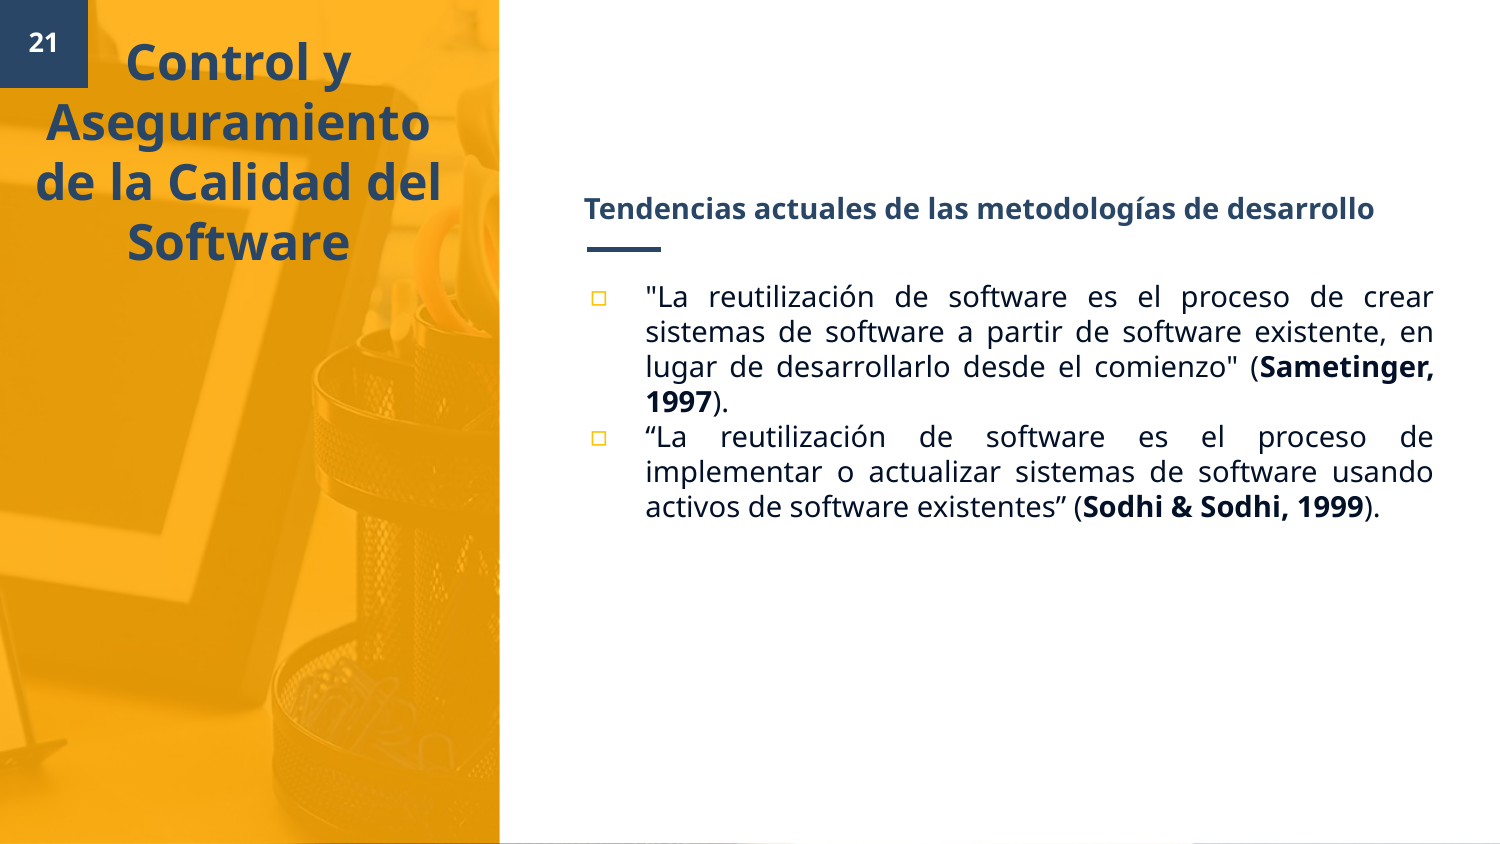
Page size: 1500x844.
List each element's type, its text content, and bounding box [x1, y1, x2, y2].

text_box Control y Aseguramiento de la Calidad del Software [0, 0, 479, 302]
title Tendencias actuales de las metodologías de desarrollo [568, 130, 1426, 241]
text_box "La reutilización de software es el proceso de crear sistemas de software a partir de software existente, en lugar de desarrollarlo desde el comienzo" (Sametinger, 1997). “La reutilización de software es el proceso de implementar o actualizar sistemas de software usando activos de software existentes” (Sodhi & Sodhi, 1999). [555, 270, 1450, 531]
